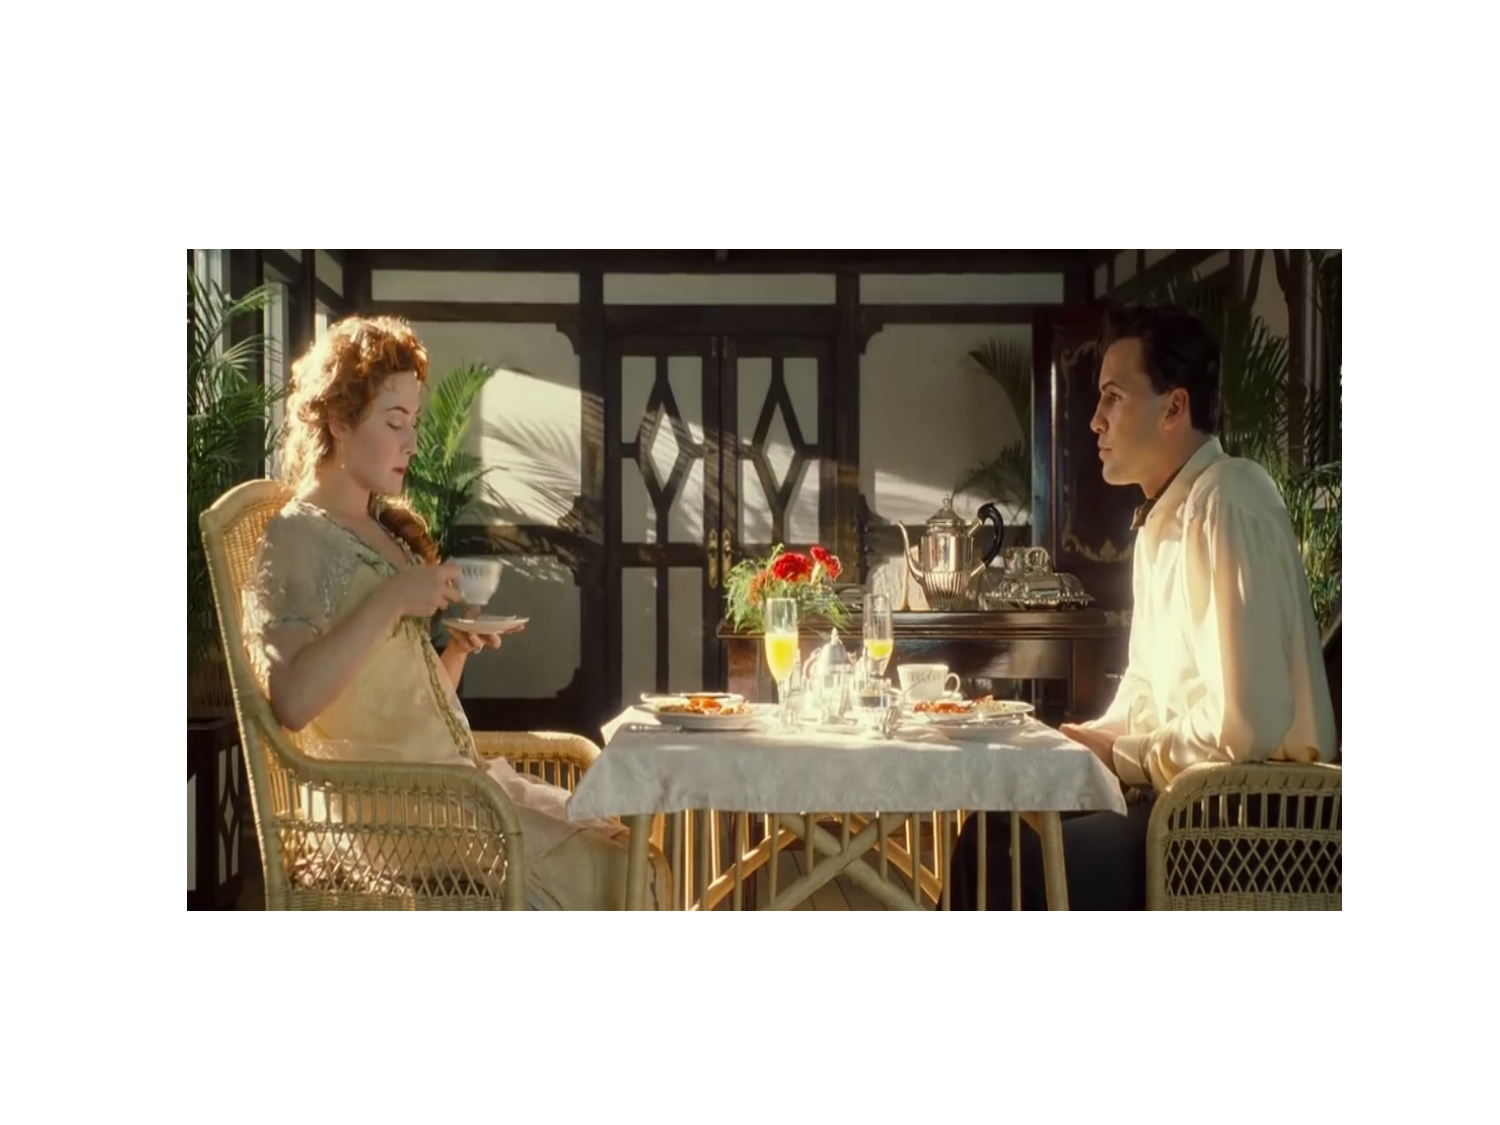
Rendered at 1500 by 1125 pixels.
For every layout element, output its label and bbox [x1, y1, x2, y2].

picture [187, 249, 1342, 911]
